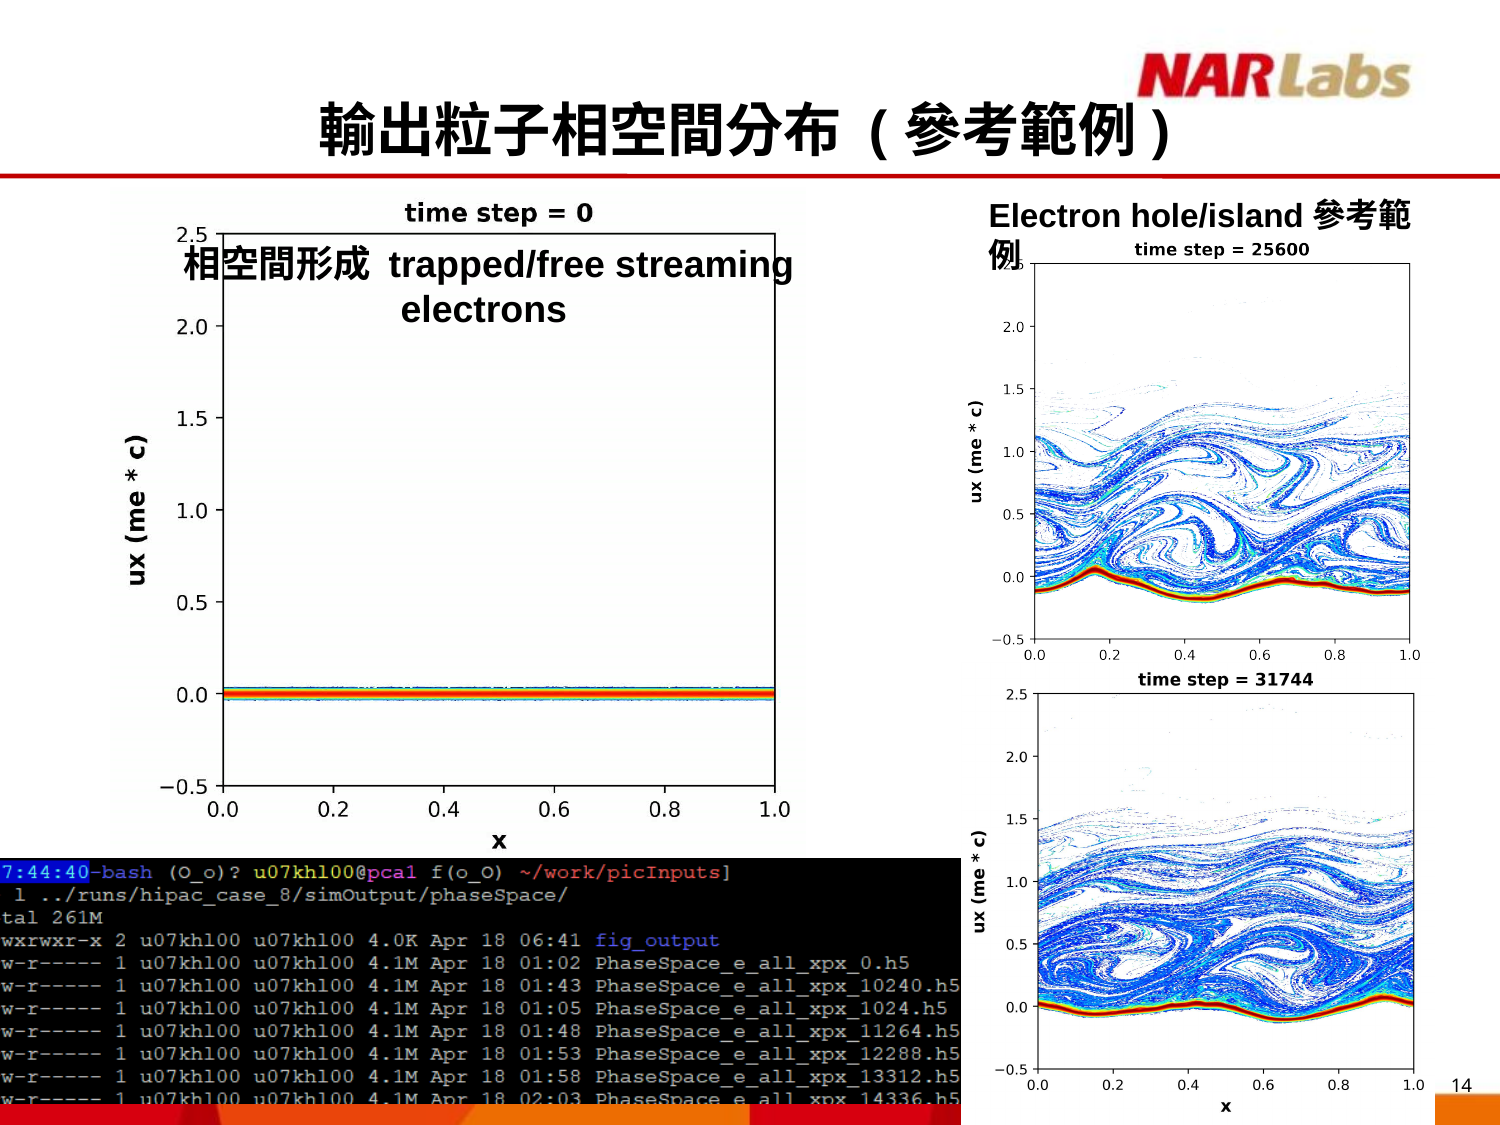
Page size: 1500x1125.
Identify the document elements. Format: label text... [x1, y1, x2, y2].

text_box Electron hole/island參考範例 [973, 187, 1460, 282]
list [109, 186, 807, 856]
picture [0, 4, 1500, 173]
picture [0, 179, 1500, 1125]
slide_number 14 [1440, 1029, 1488, 1108]
